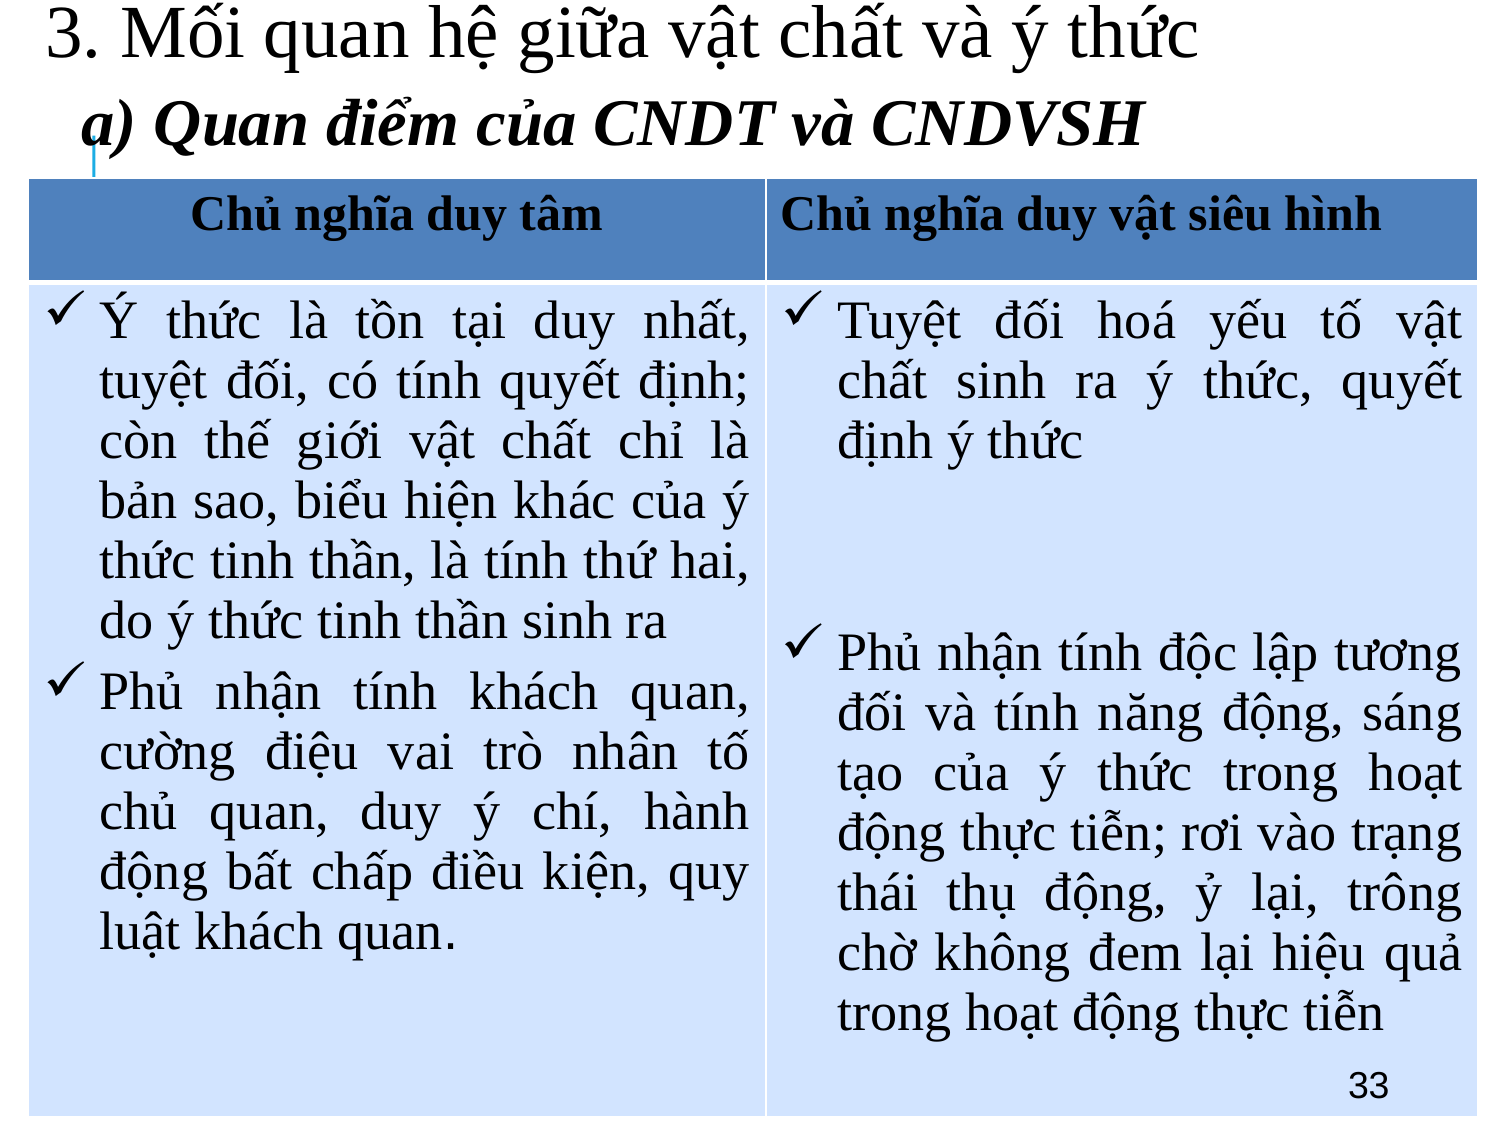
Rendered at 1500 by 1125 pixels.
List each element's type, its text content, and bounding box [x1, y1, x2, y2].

text_box a) Quan điểm của CNDT và CNDVSH [66, 71, 1162, 166]
table_header Chủ nghĩa duy tâm [29, 179, 765, 280]
table_cell Ý thức là tồn tại duy nhất, tuyệt đối, có tính quyết định; còn thế giới vật chất chỉ là bản sao, biểu hiện khác của ý thức tinh thần, là tính thứ hai, do ý thức tinh thần sinh ra Phủ nhận tính khách quan, cường điệu vai trò nhân tố chủ quan, duy ý chí, hành động bất chấp điều kiện, quy luật khách quan. [29, 285, 765, 1116]
slide_number 33 [1333, 1061, 1454, 1107]
table_header Chủ nghĩa duy vật siêu hình [767, 179, 1477, 280]
table_cell Tuyệt đối hoá yếu tố vật chất sinh ra ý thức, quyết định ý thức Phủ nhận tính độc lập tương đối và tính năng động, sáng tạo của ý thức trong hoạt động thực tiễn; rơi vào trạng thái thụ động, ỷ lại, trông chờ không đem lại hiệu quả trong hoạt động thực tiễn [767, 285, 1477, 1116]
title 3. Mối quan hệ giữa vật chất và ý thức [30, 0, 1419, 97]
